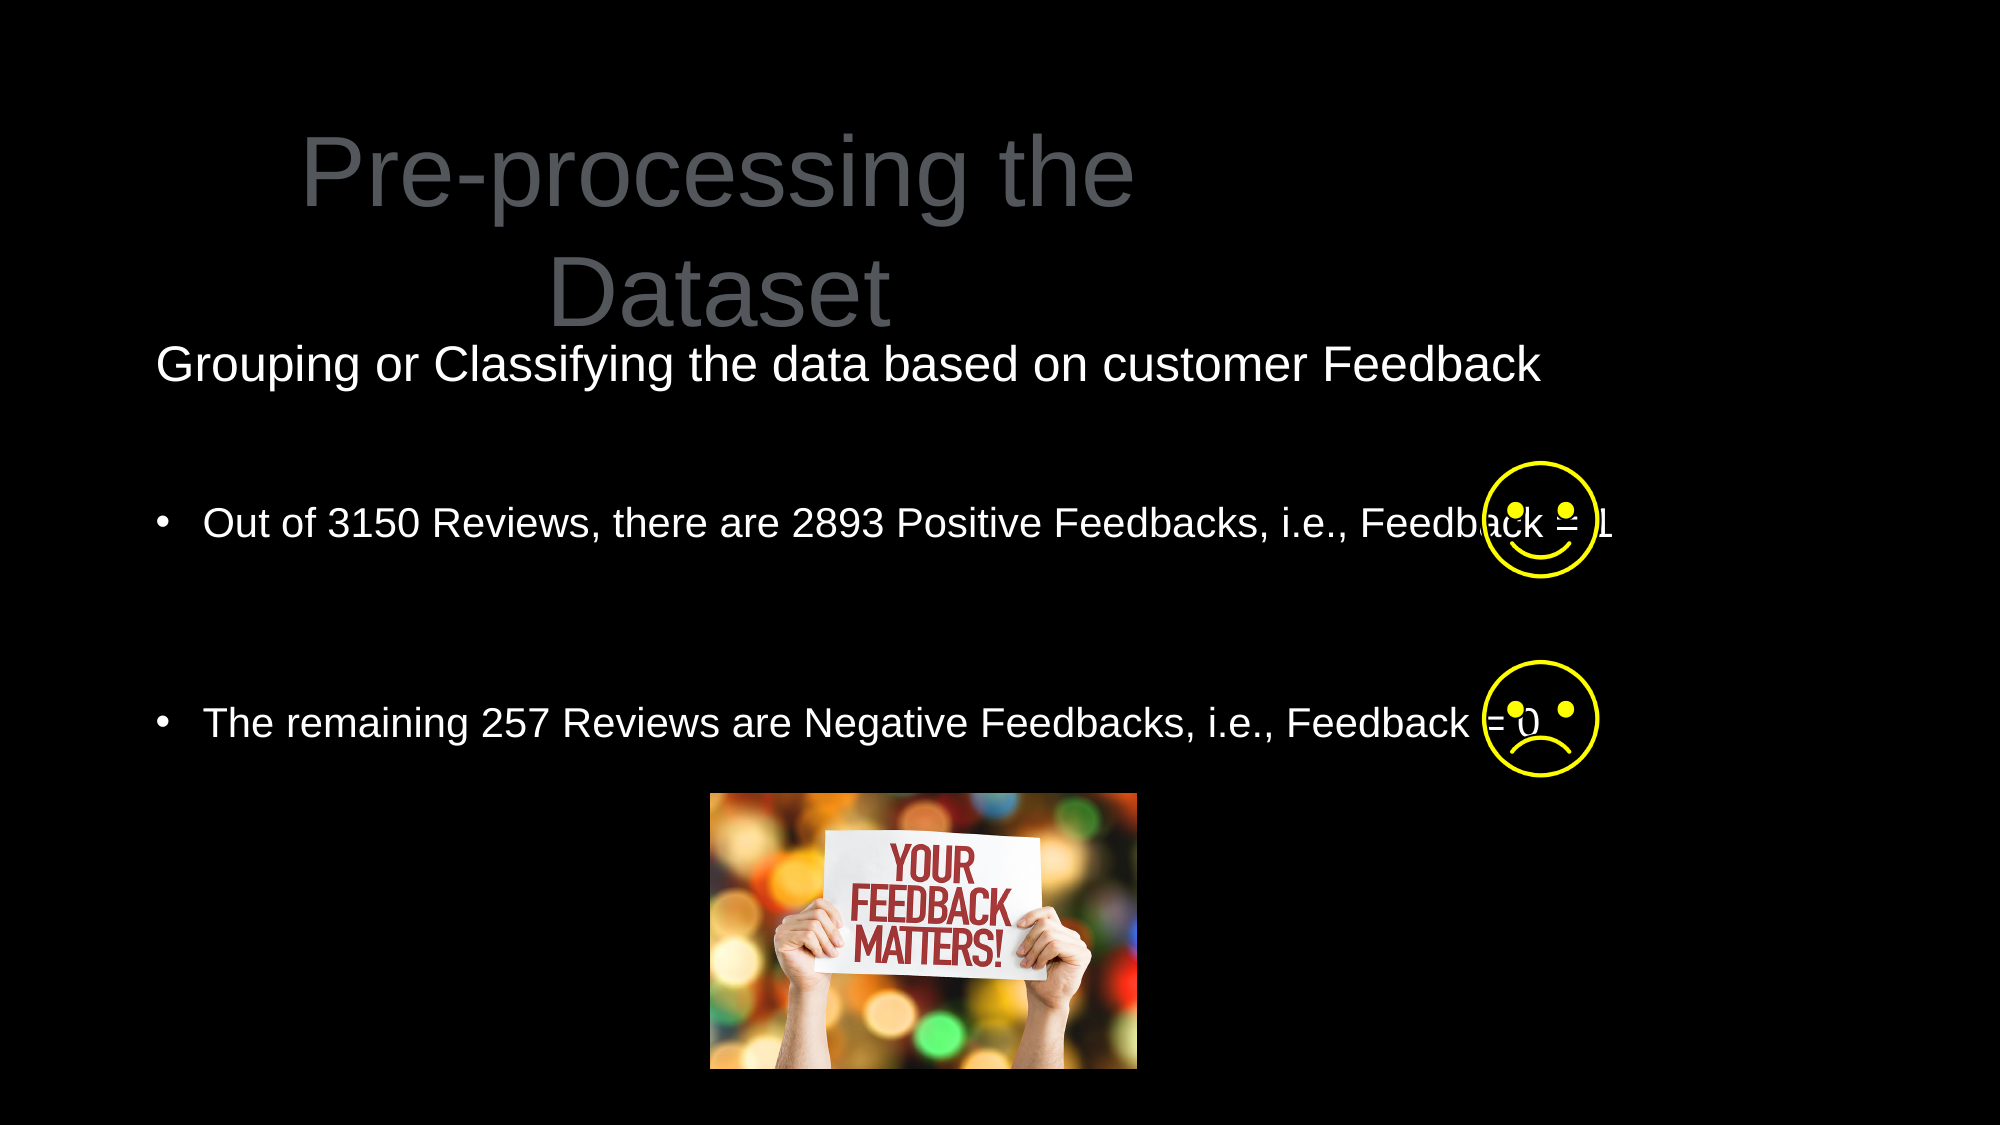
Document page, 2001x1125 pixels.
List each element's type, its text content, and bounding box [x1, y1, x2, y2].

text_box Grouping or Classifying the data based on customer Feedback Out of 3150 Reviews, there are 2893 Positive Feedbacks, i.e., Feedback = 1 The remaining 257 Reviews are Negative Feedbacks, i.e., Feedback = 0 [140, 323, 1707, 754]
picture [1465, 643, 1616, 794]
text_box Pre-processing the Dataset [156, 98, 1282, 236]
picture [1465, 444, 1616, 595]
picture [710, 793, 1138, 1069]
